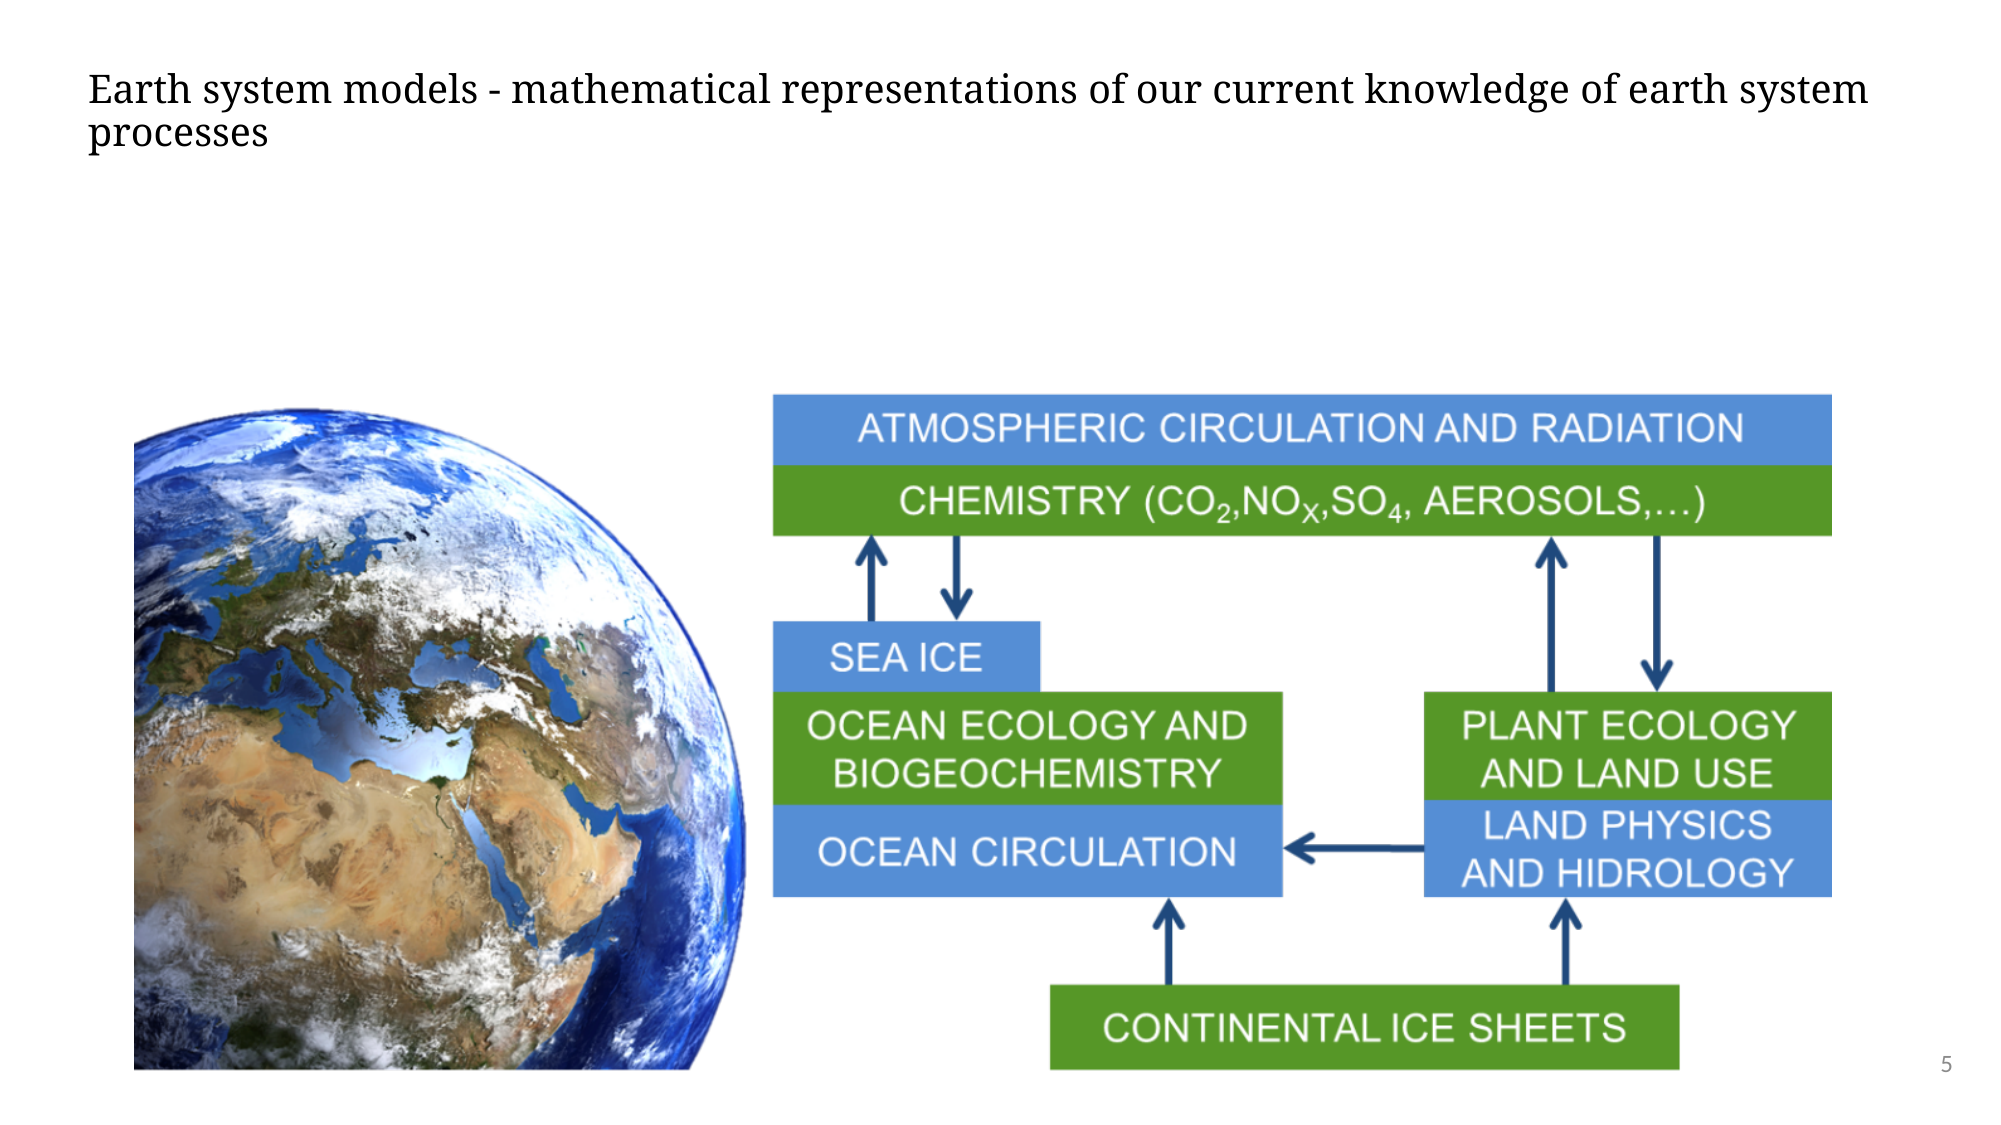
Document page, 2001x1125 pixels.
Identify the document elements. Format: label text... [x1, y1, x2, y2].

slide_number 5 [1853, 1019, 1974, 1106]
title Earth system models - mathematical representations of our current knowledge of earth system processes [68, 49, 1932, 175]
picture [134, 391, 1832, 1076]
